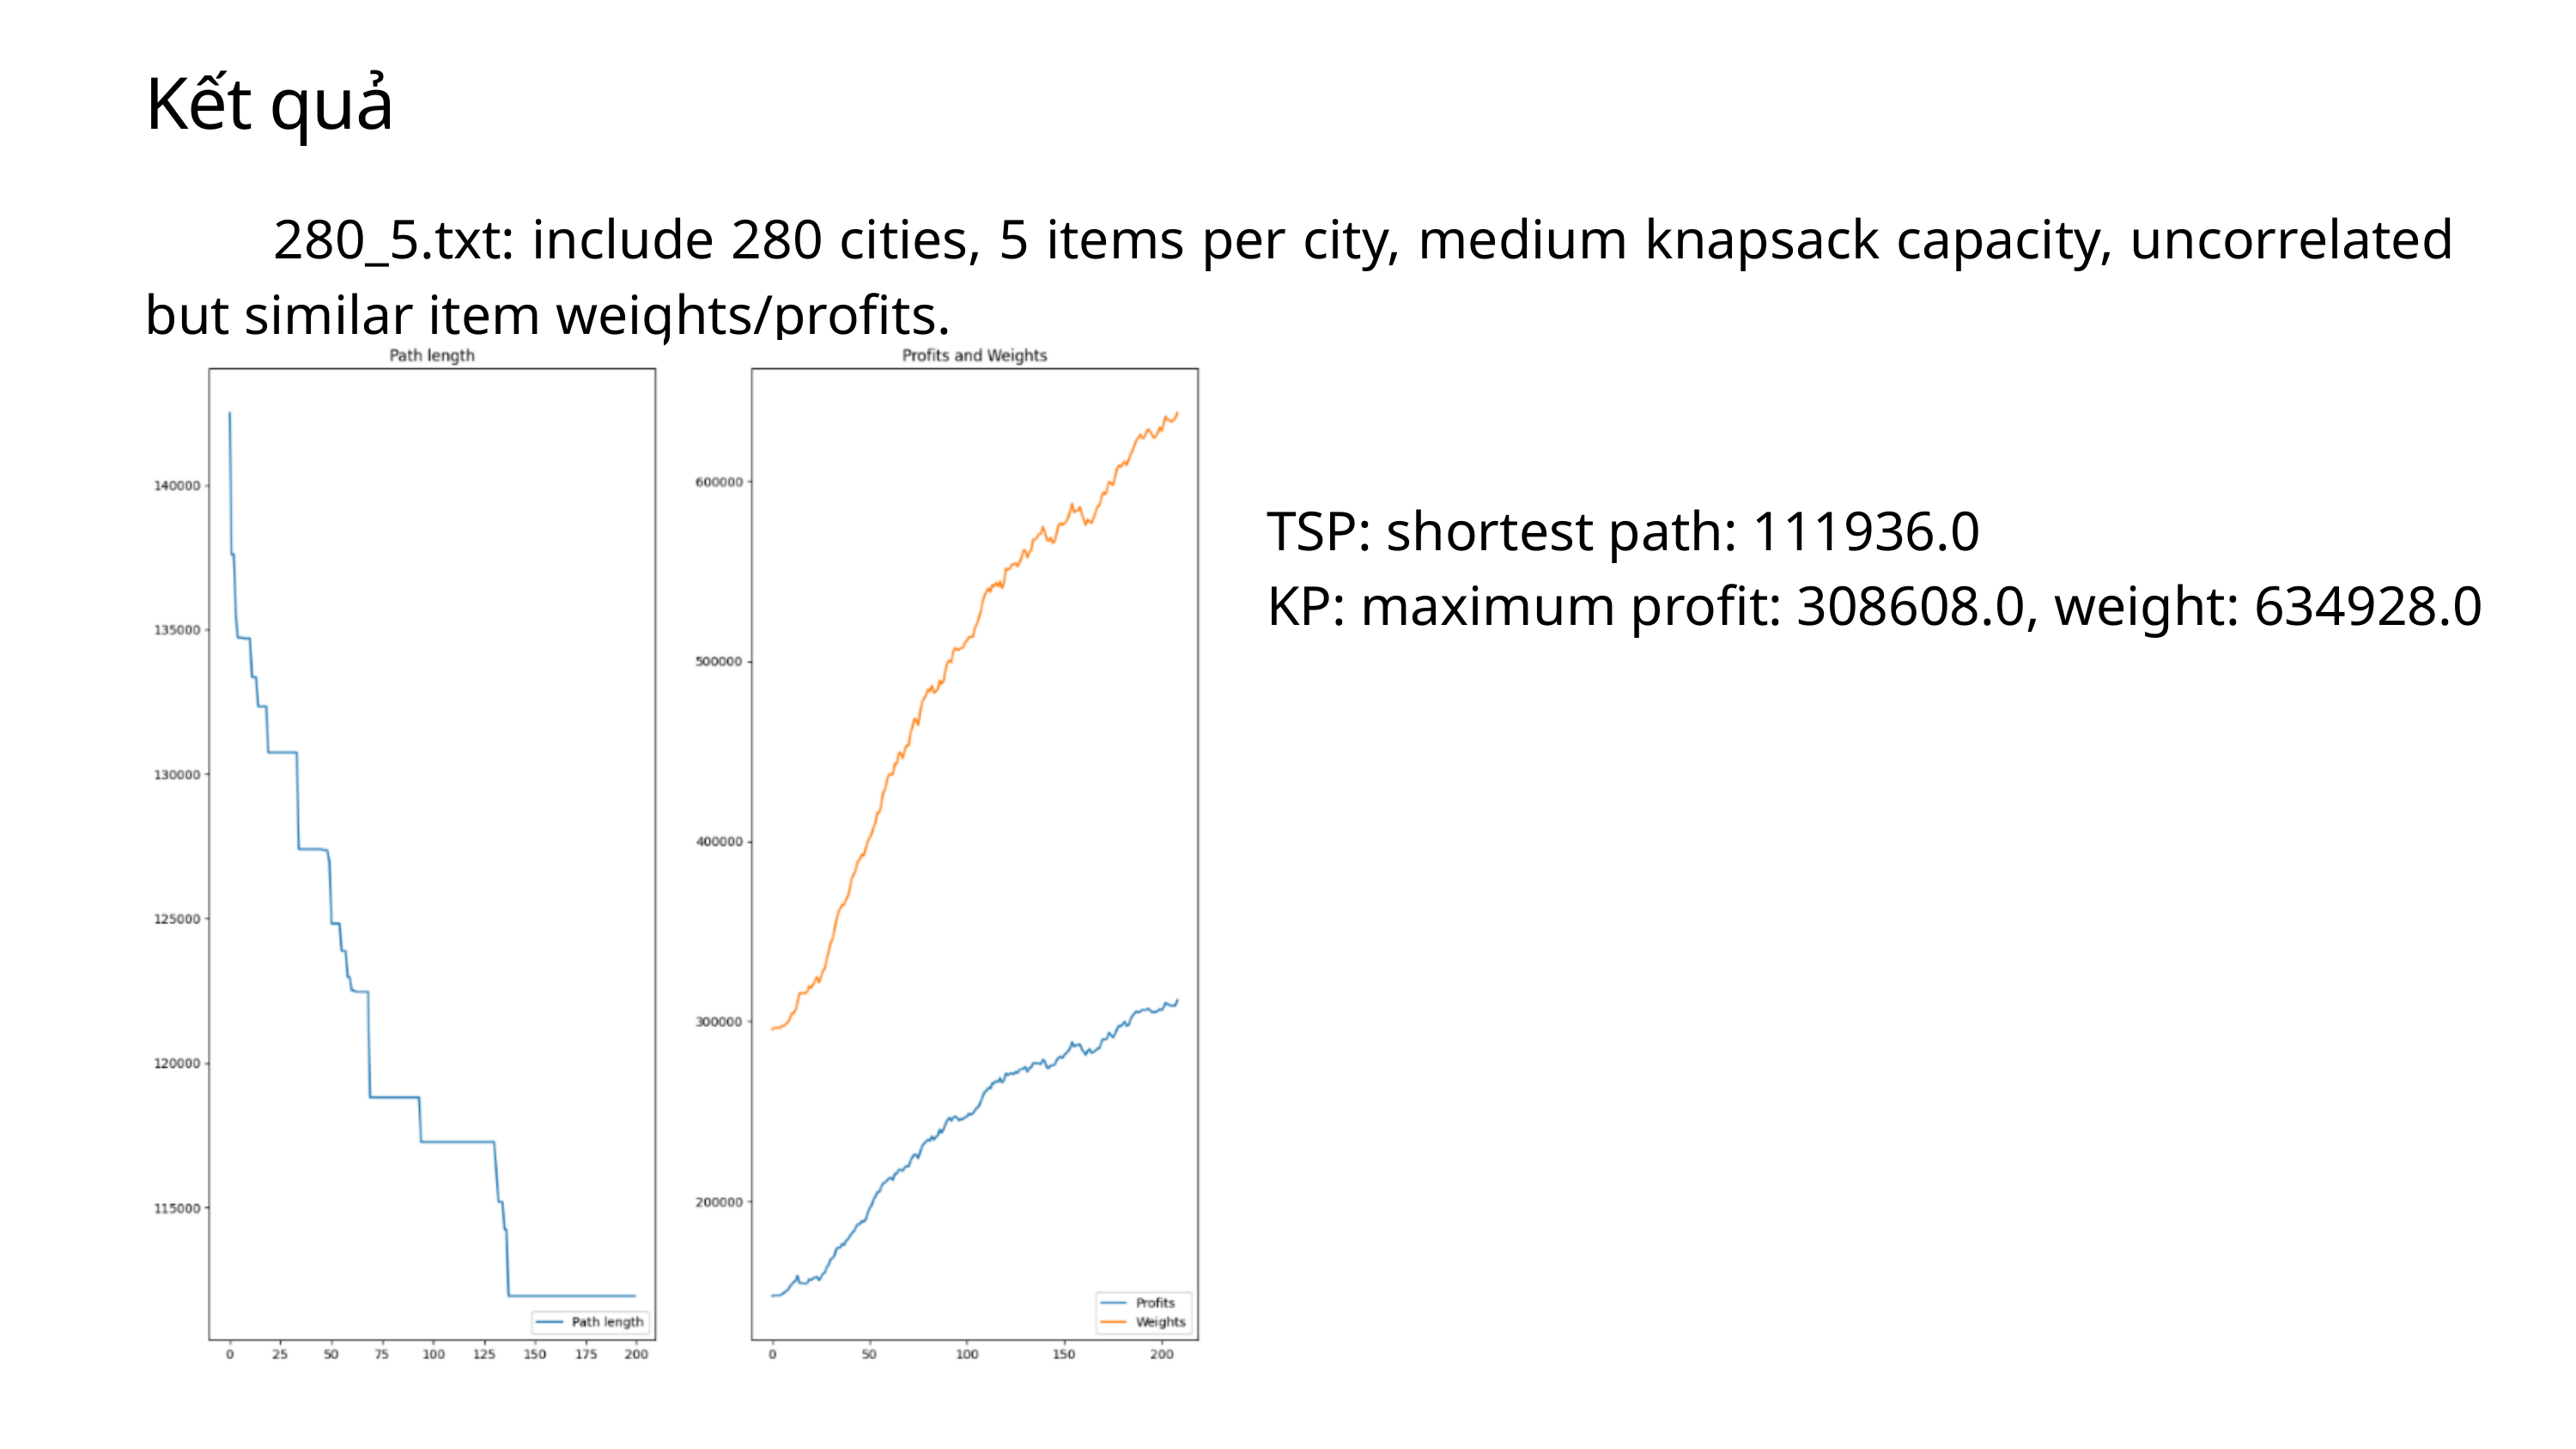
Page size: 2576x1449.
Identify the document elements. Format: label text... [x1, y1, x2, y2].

text_box TSP: shortest path: 111936.0 KP: maximum profit: 308608.0, weight: 634928.0 [1266, 486, 2501, 712]
text_box Kết quả [144, 58, 1224, 144]
picture [687, 340, 1206, 1371]
text_box 280_5.txt: include 280 cities, 5 items per city, medium knapsack capacity, uncorrelated but similar item weights/profits. [144, 194, 2458, 345]
picture [144, 340, 664, 1371]
